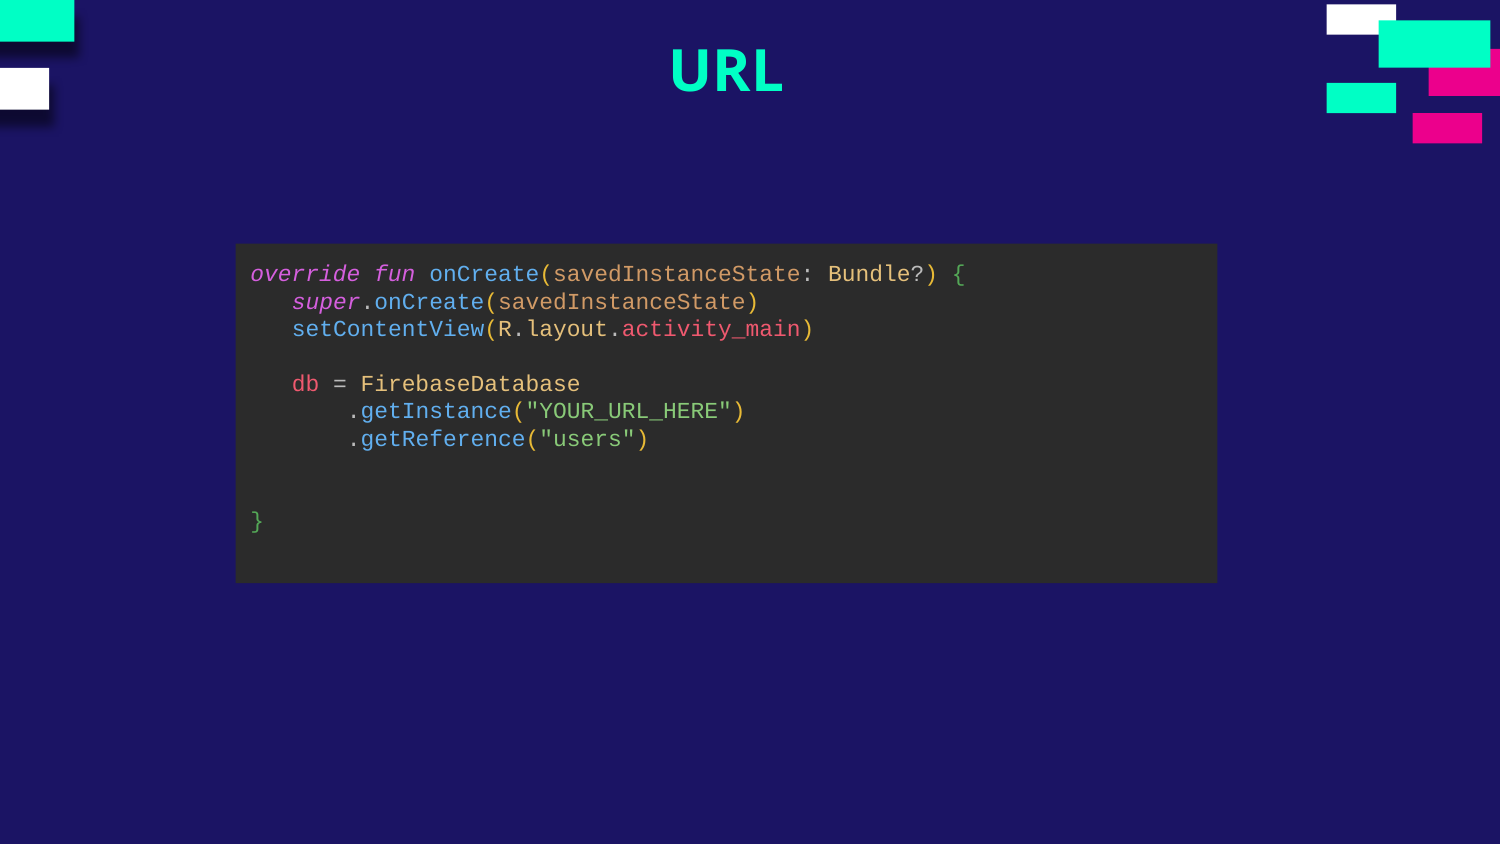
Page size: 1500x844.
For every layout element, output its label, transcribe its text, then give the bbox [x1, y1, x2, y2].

title URL [443, 17, 1010, 128]
text_box [1428, 48, 1500, 96]
text_box [0, 0, 75, 42]
text_box [0, 67, 50, 110]
text_box [1378, 20, 1491, 68]
text_box [1412, 113, 1483, 144]
text_box [1326, 4, 1397, 35]
text_box override fun onCreate(savedInstanceState: Bundle?) { super.onCreate(savedInstanceState) setContentView(R.layout.activity_main) db = FirebaseDatabase .getInstance("YOUR_URL_HERE") .getReference("users") } [235, 243, 1218, 584]
text_box [1326, 82, 1397, 114]
